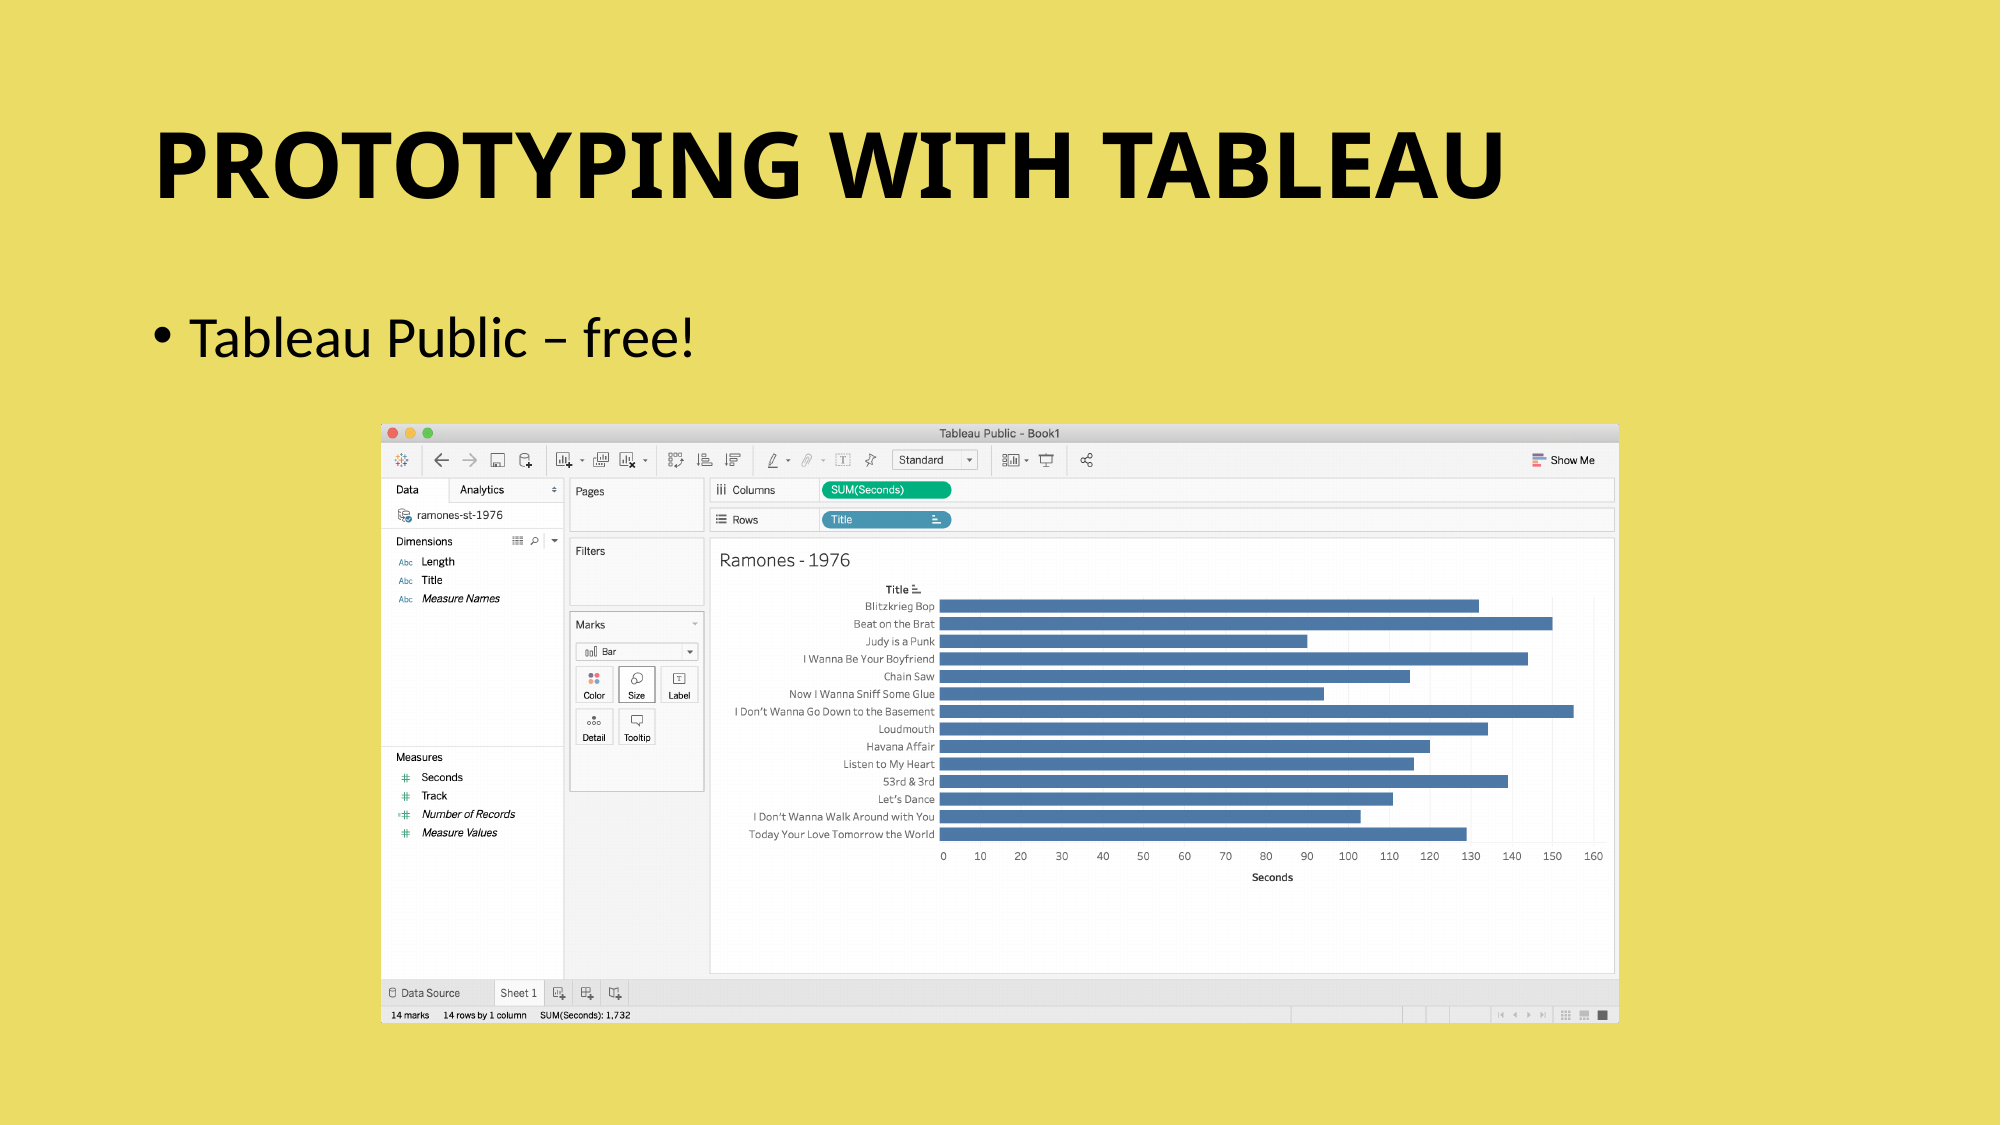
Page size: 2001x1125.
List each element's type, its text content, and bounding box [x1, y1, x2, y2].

list Tableau Public – free! [137, 299, 1863, 1014]
title PROTOTYPING WITH TABLEAU [137, 59, 1863, 278]
picture [381, 424, 1619, 1023]
